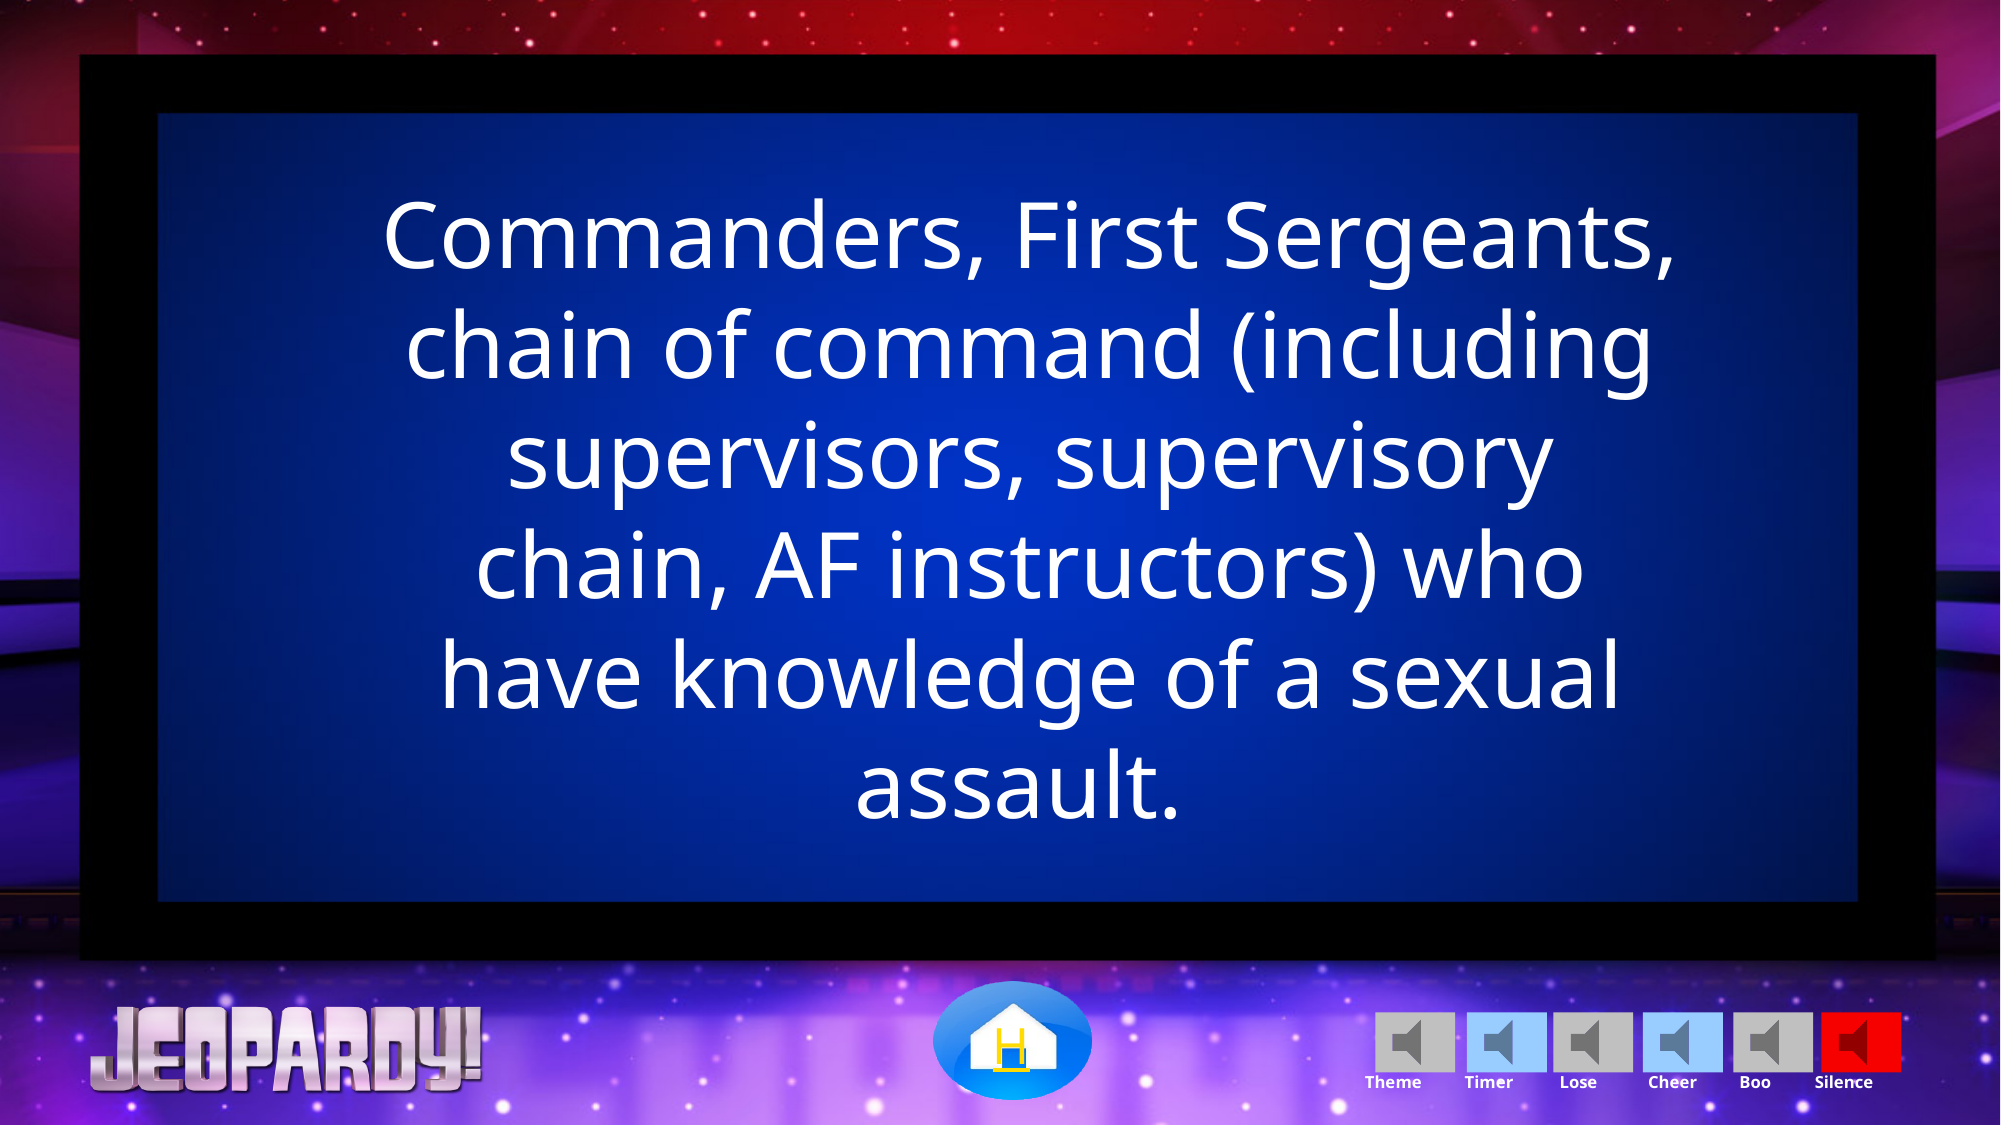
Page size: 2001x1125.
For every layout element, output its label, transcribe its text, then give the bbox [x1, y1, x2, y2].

text_box Commanders, First Sergeants, chain of command (including supervisors, supervisory chain, AF instructors) who have knowledge of a sexual assault. [362, 169, 1700, 844]
picture [0, 0, 2001, 1125]
text_box H [978, 1006, 1045, 1090]
